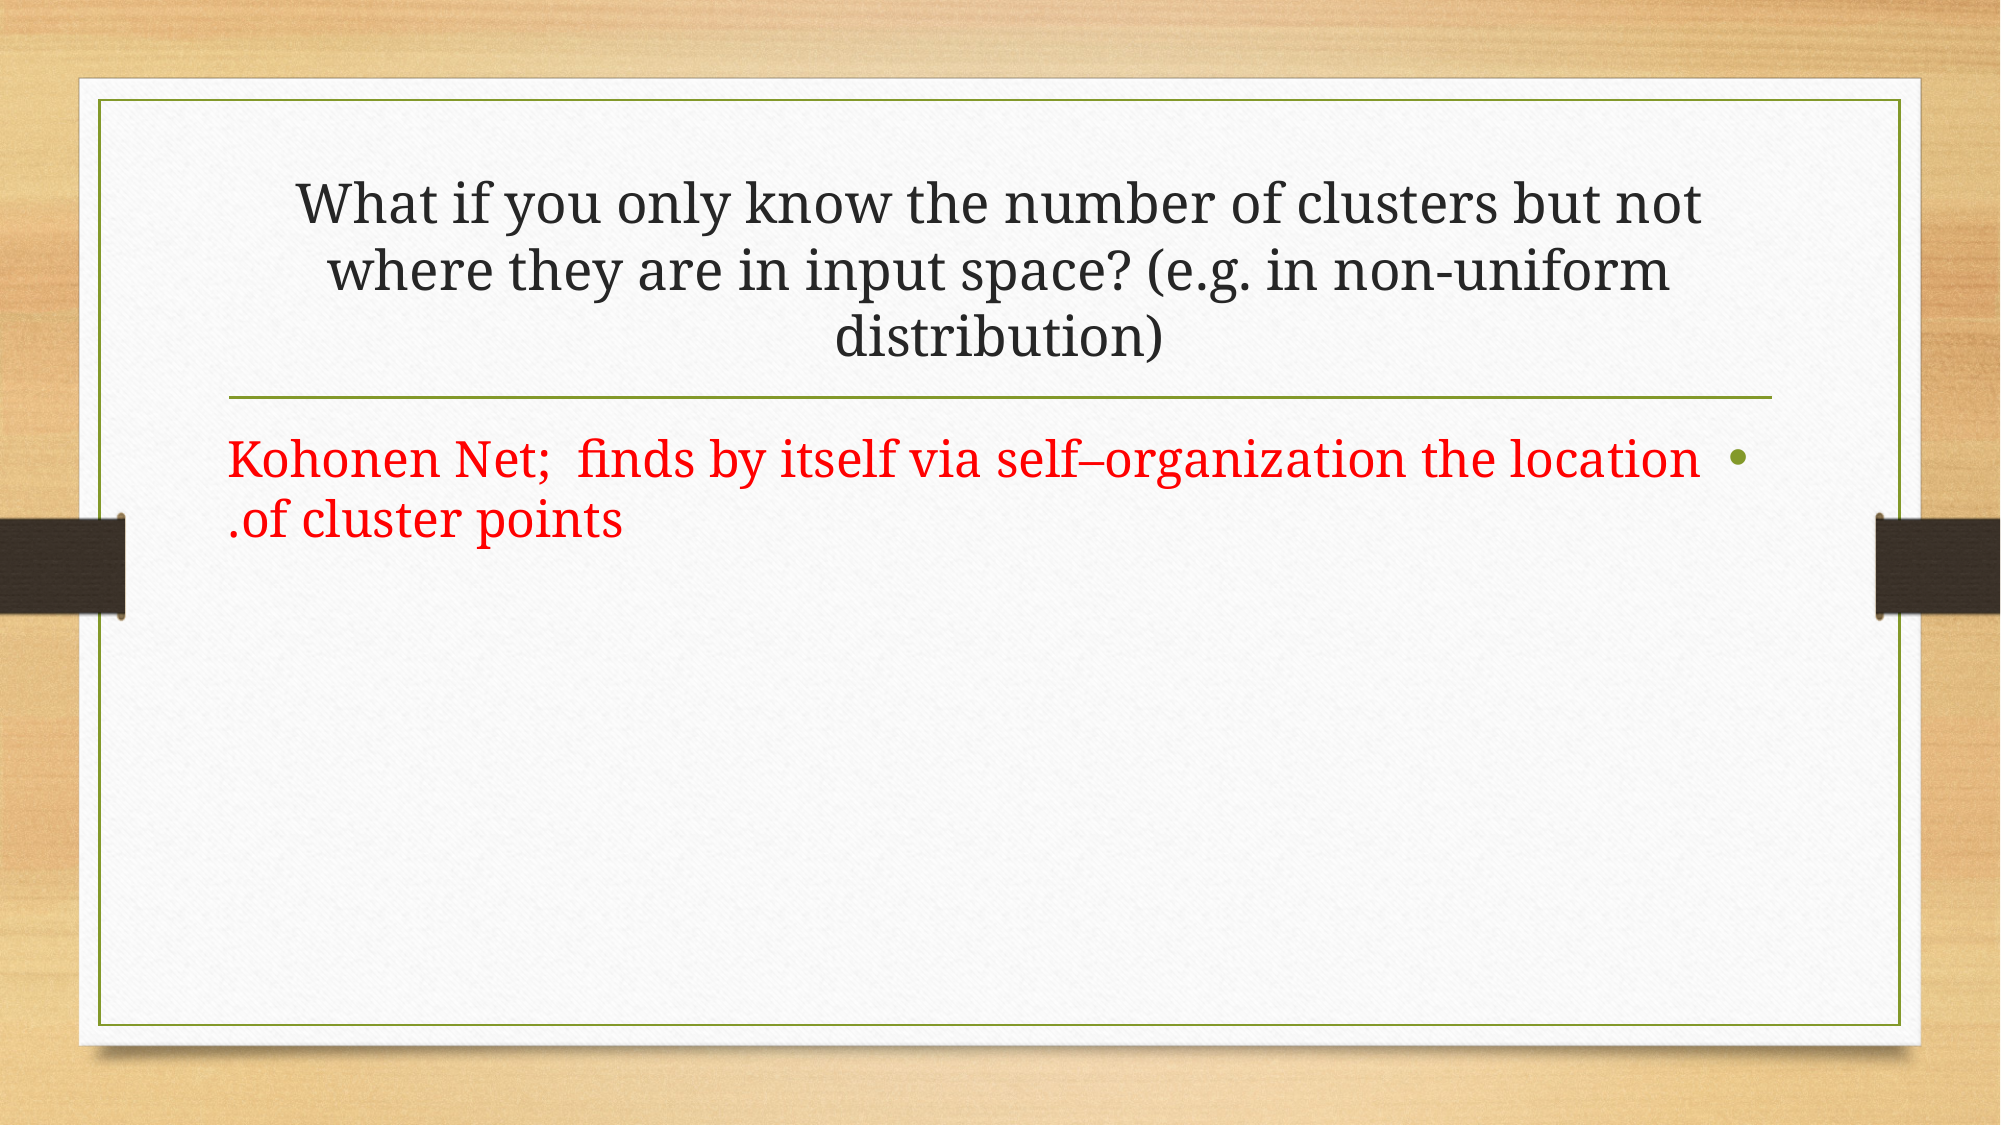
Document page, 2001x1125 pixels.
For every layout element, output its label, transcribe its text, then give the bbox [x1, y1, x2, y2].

title What if you only know the number of clusters but not where they are in input space? (e.g. in non-uniform distribution) [212, 161, 1788, 375]
list Kohonen Net; finds by itself via self–organization the location of cluster points. [212, 419, 1788, 964]
picture [0, 0, 2001, 1125]
